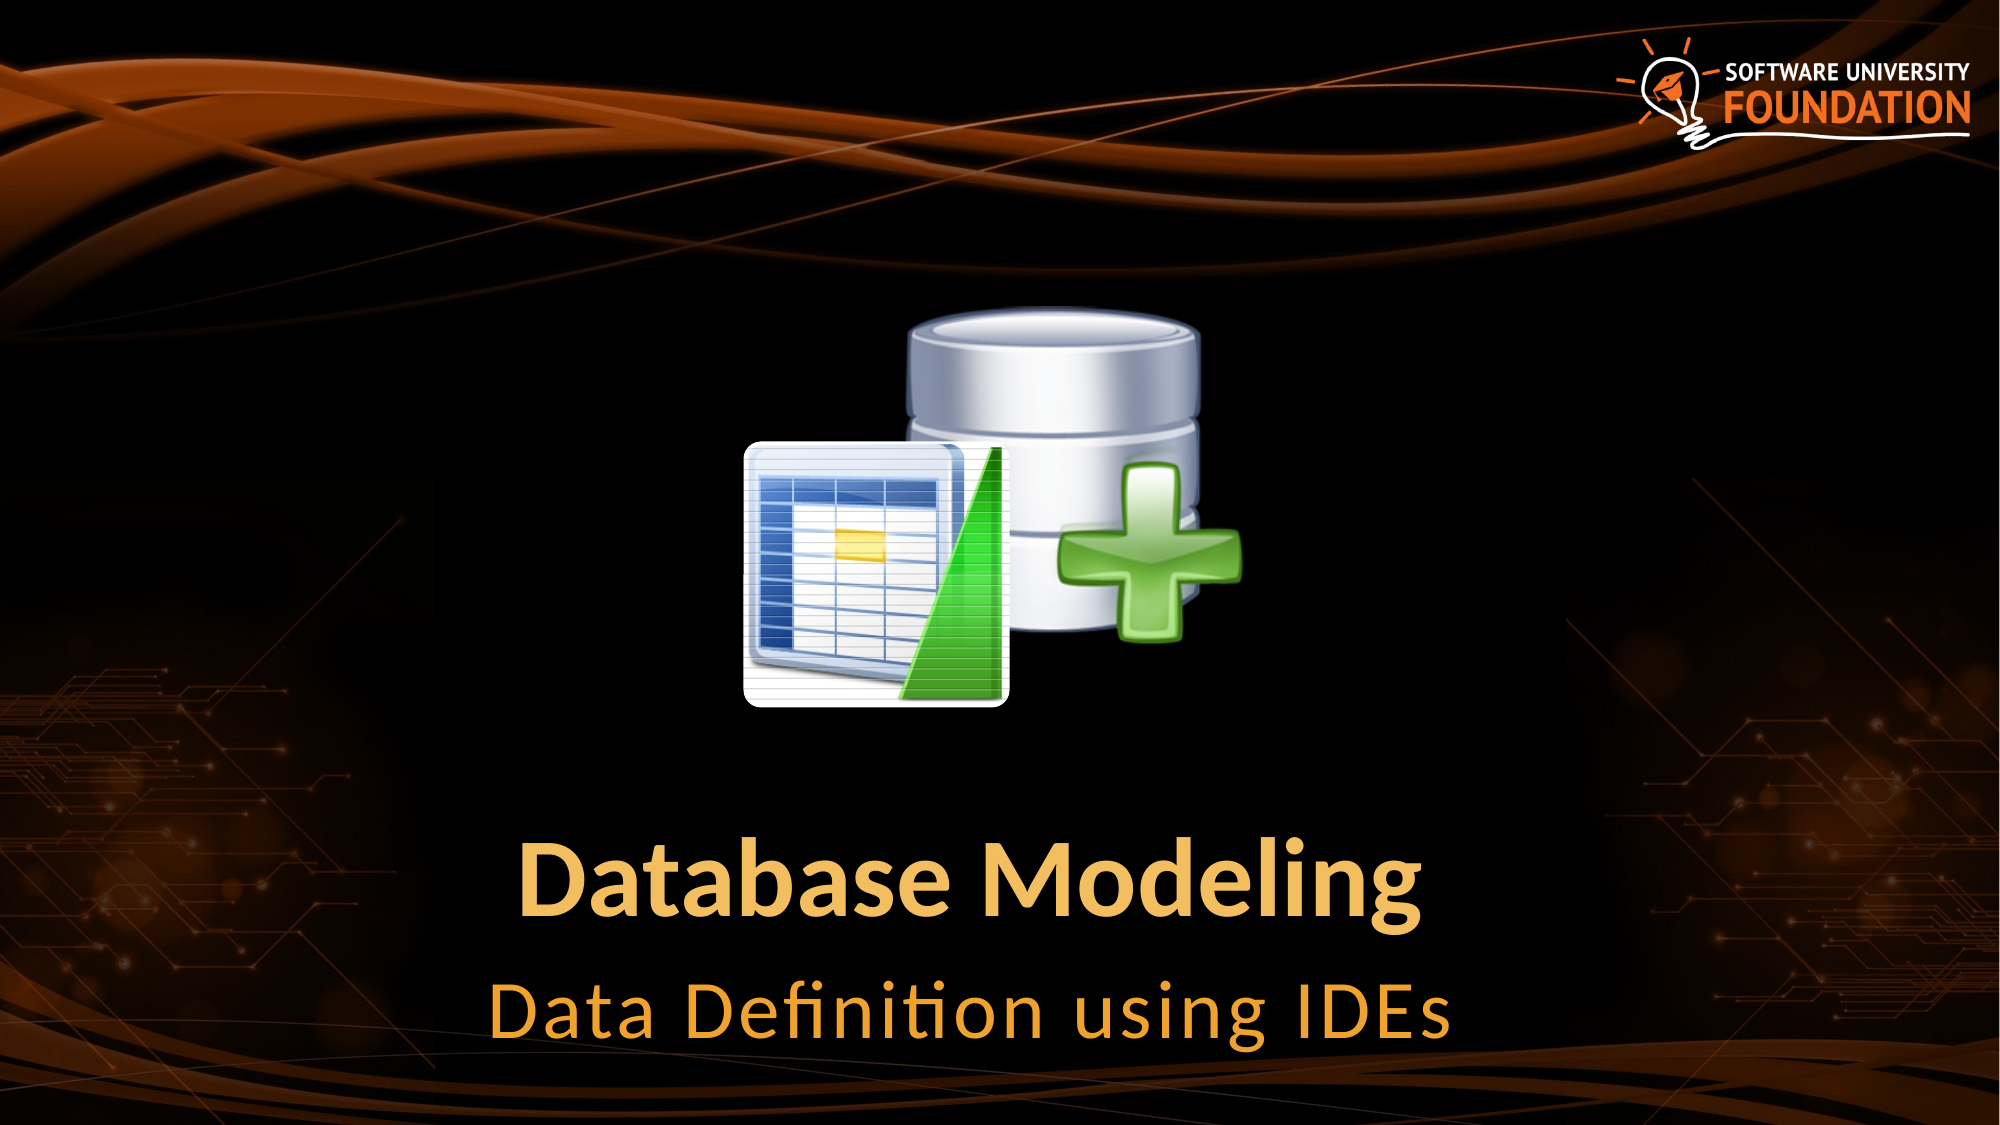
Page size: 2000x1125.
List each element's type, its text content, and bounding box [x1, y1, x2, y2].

title Database Modeling [237, 812, 1704, 944]
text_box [743, 274, 1256, 708]
picture [0, 0, 2000, 1125]
list Data Definition using IDEs [237, 944, 1704, 1062]
